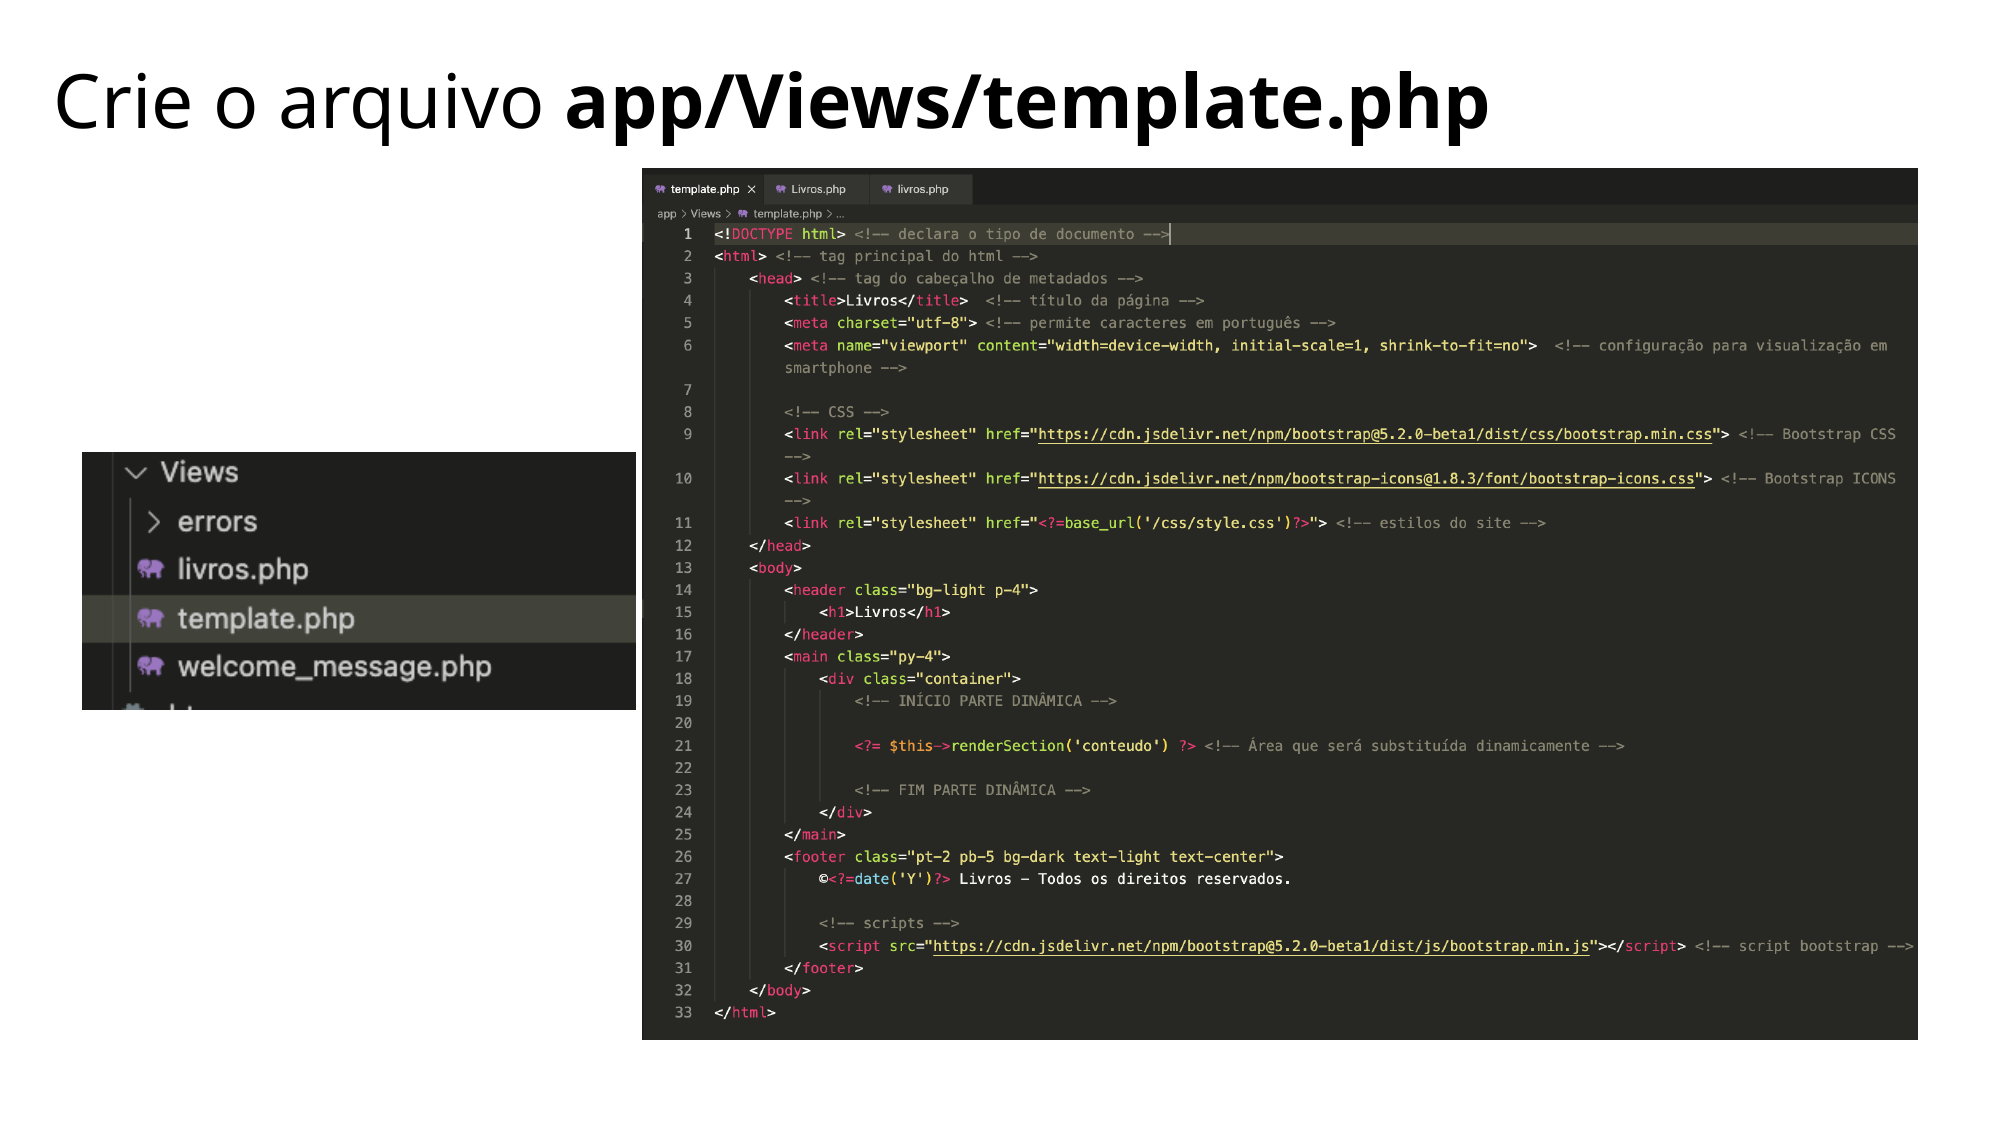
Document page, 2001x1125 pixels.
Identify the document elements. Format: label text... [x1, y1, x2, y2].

picture [641, 168, 1918, 1041]
title Crie o arquivo app/Views/template.php [38, 0, 1764, 214]
picture [82, 451, 636, 711]
